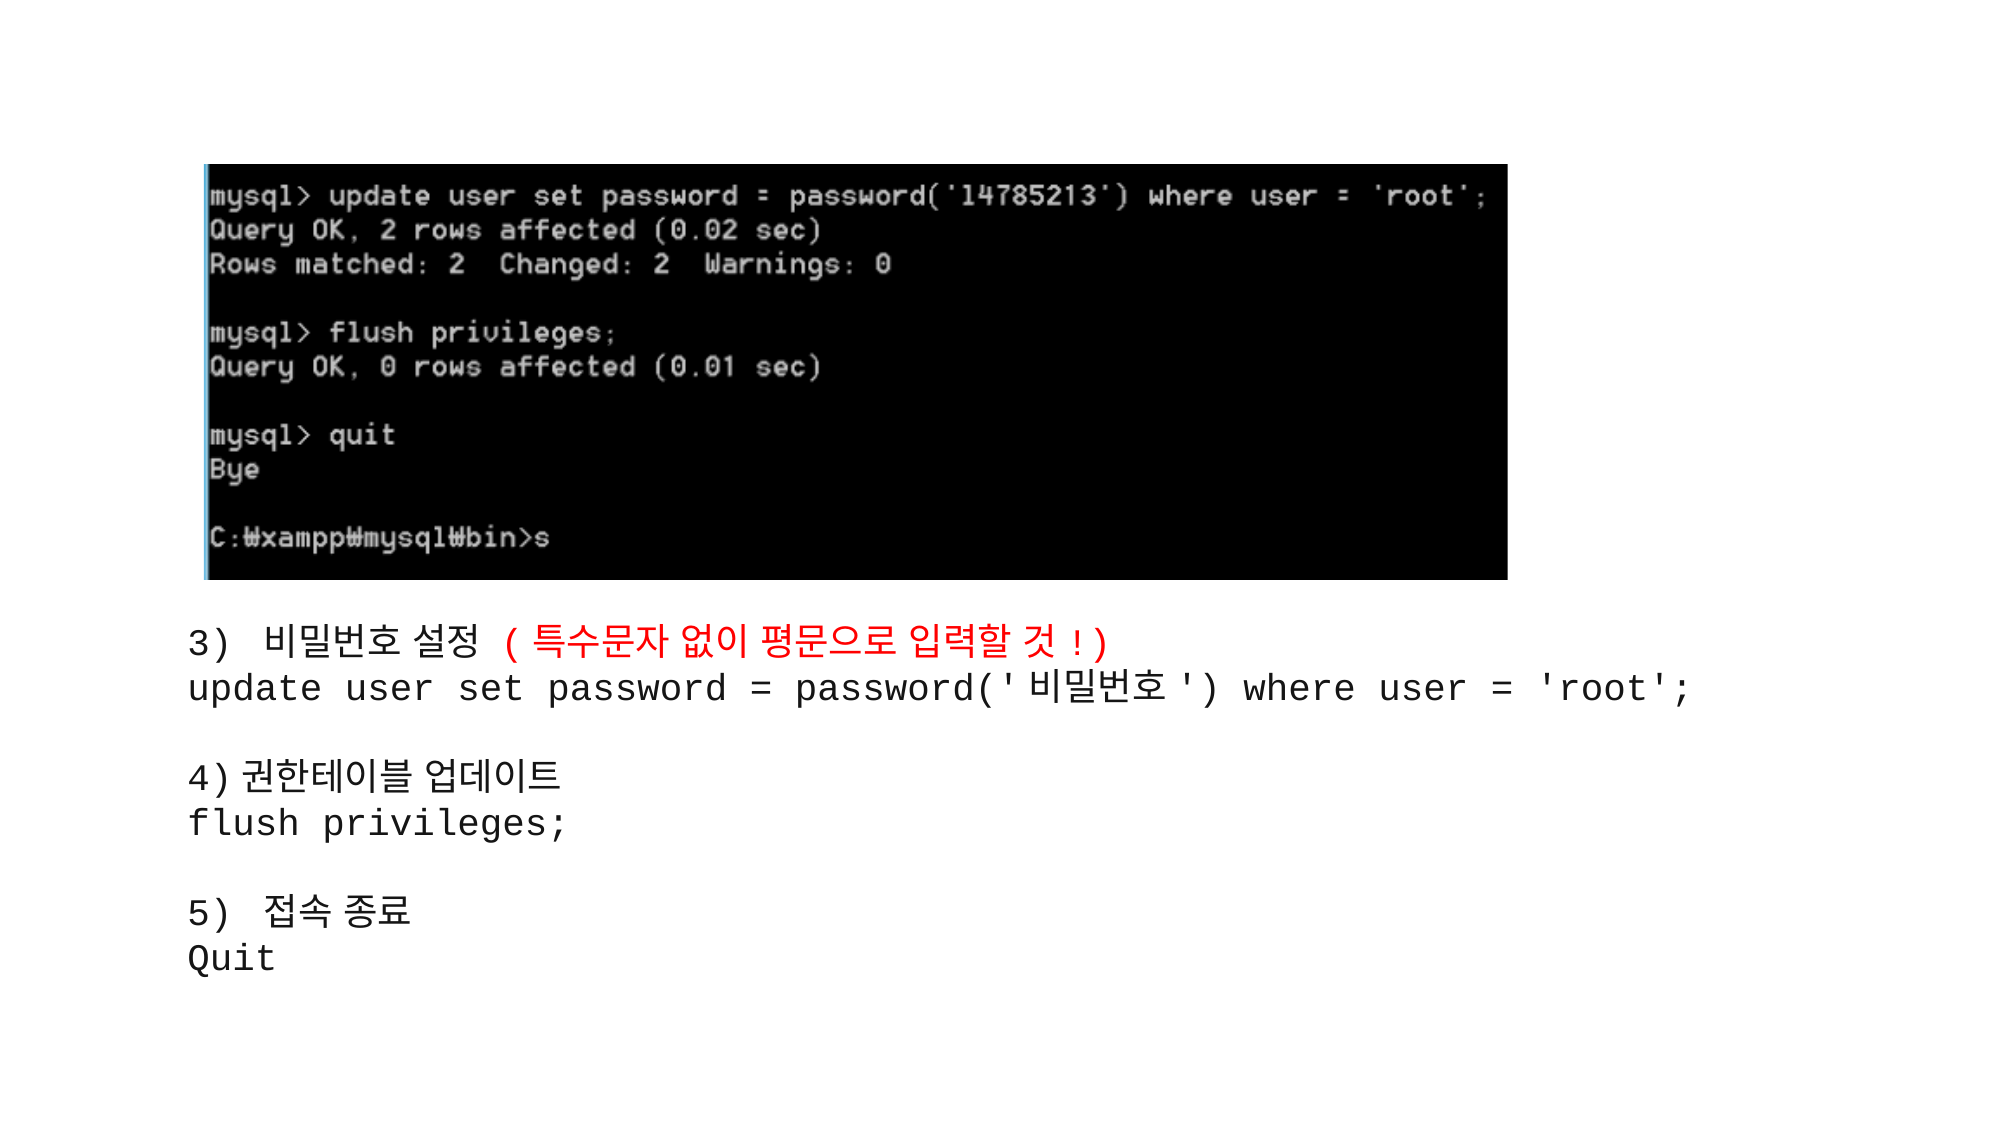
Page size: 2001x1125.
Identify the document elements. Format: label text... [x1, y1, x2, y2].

picture [203, 164, 1508, 580]
text_box 3) 비밀번호 설정 (특수문자 없이 평문으로 입력할 것!) update user set password = password('비밀번호') where user = 'root'; 4)권한테이블 업데이트 flush privileges; 5) 접속 종료 Quit [172, 610, 1938, 986]
